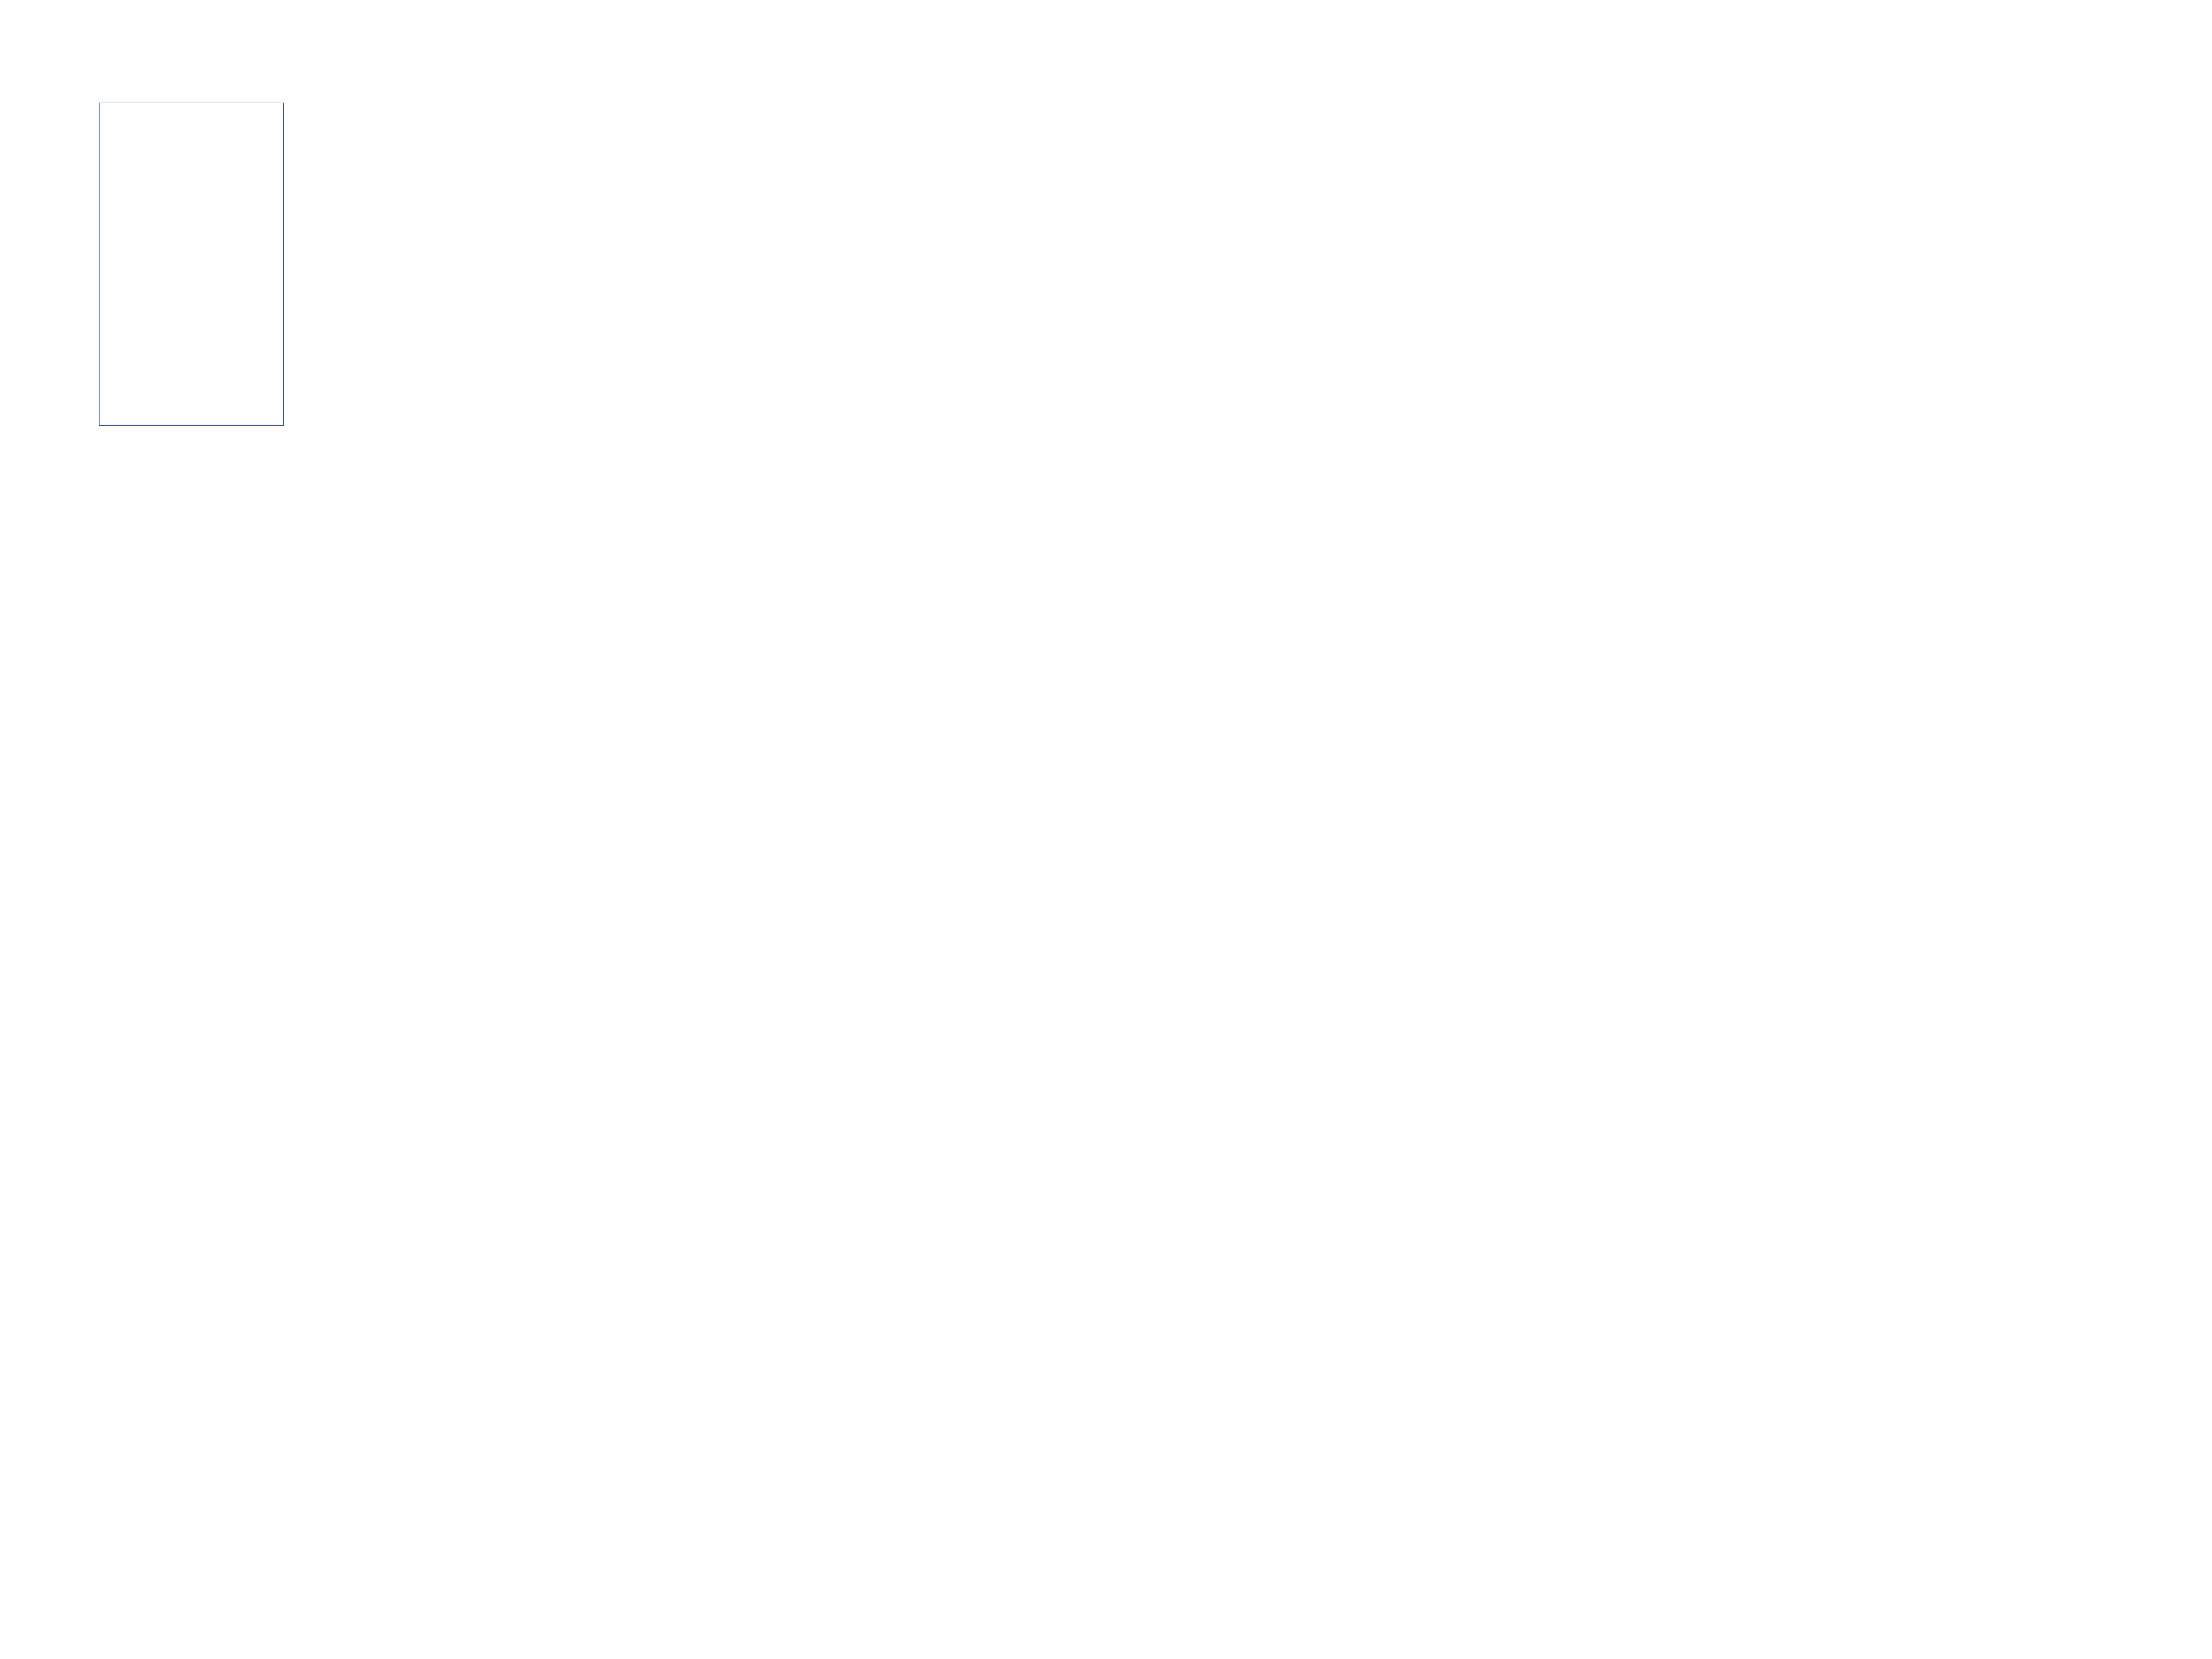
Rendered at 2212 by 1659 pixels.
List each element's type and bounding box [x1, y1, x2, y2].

text_box [99, 103, 284, 426]
